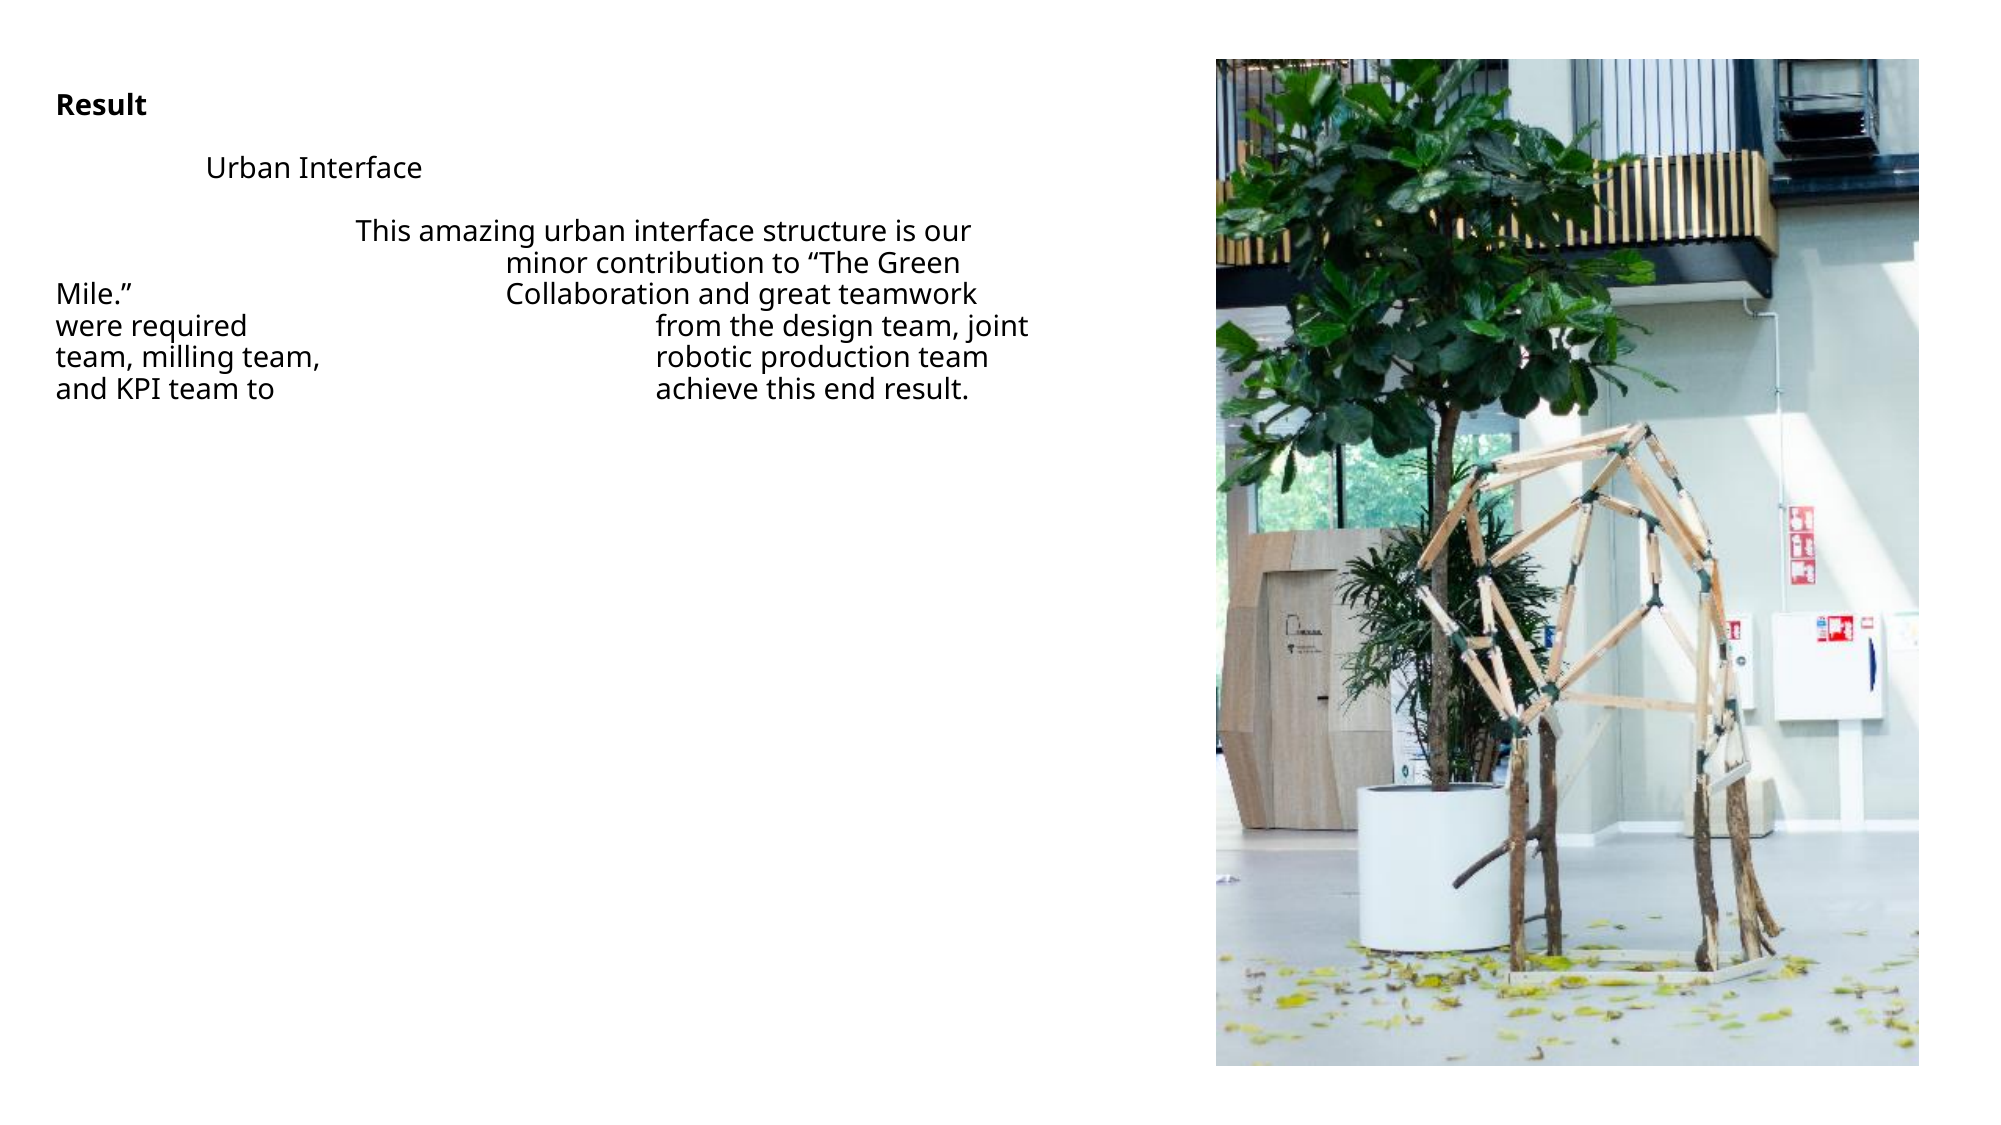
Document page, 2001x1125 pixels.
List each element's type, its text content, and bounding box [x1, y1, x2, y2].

picture [1216, 59, 1919, 1066]
title Result Urban Interface This amazing urban interface structure is our minor contribution to “The Green Mile.” Collaboration and great teamwork were required from the design team, joint team, milling team, robotic production team and KPI team to achieve this end result. [40, 82, 1055, 562]
